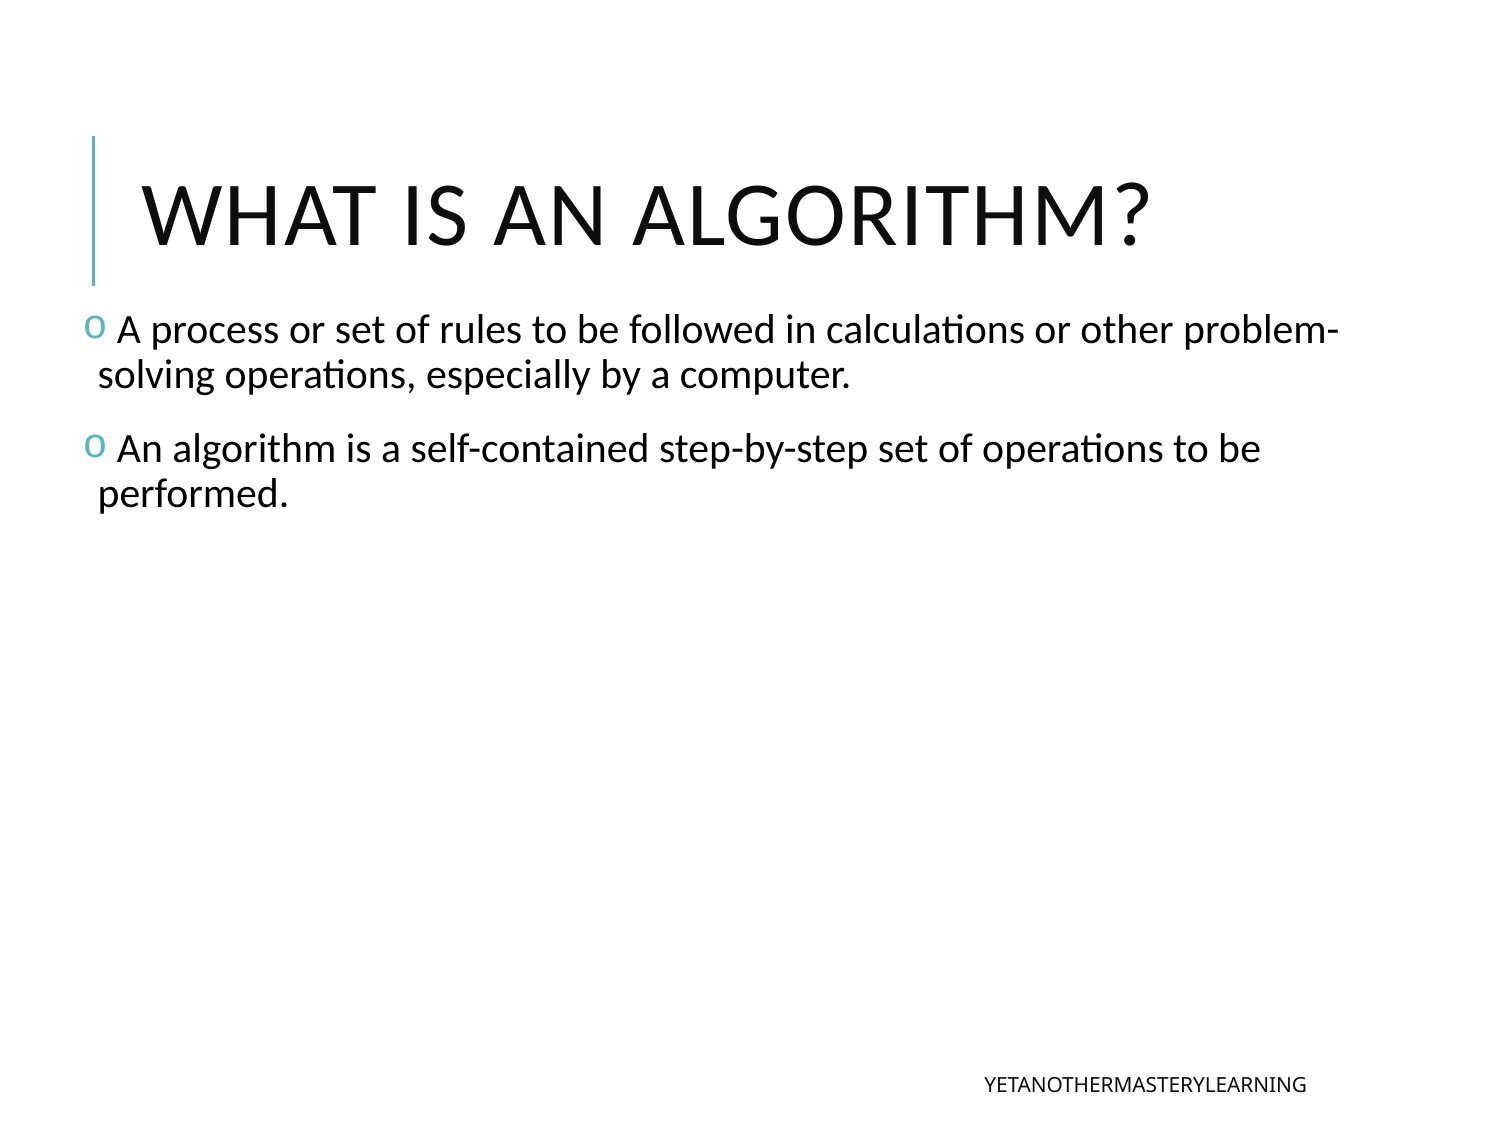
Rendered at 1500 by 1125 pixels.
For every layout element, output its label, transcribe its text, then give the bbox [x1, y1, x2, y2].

footer YetAnotherMasteryLearning [595, 1061, 1322, 1107]
text_box A process or set of rules to be followed in calculations or other problem-solving operations, especially by a computer. An algorithm is a self-contained step-by-step set of operations to be performed. [74, 299, 1425, 1005]
title What is an algorithm? [126, 96, 1322, 299]
